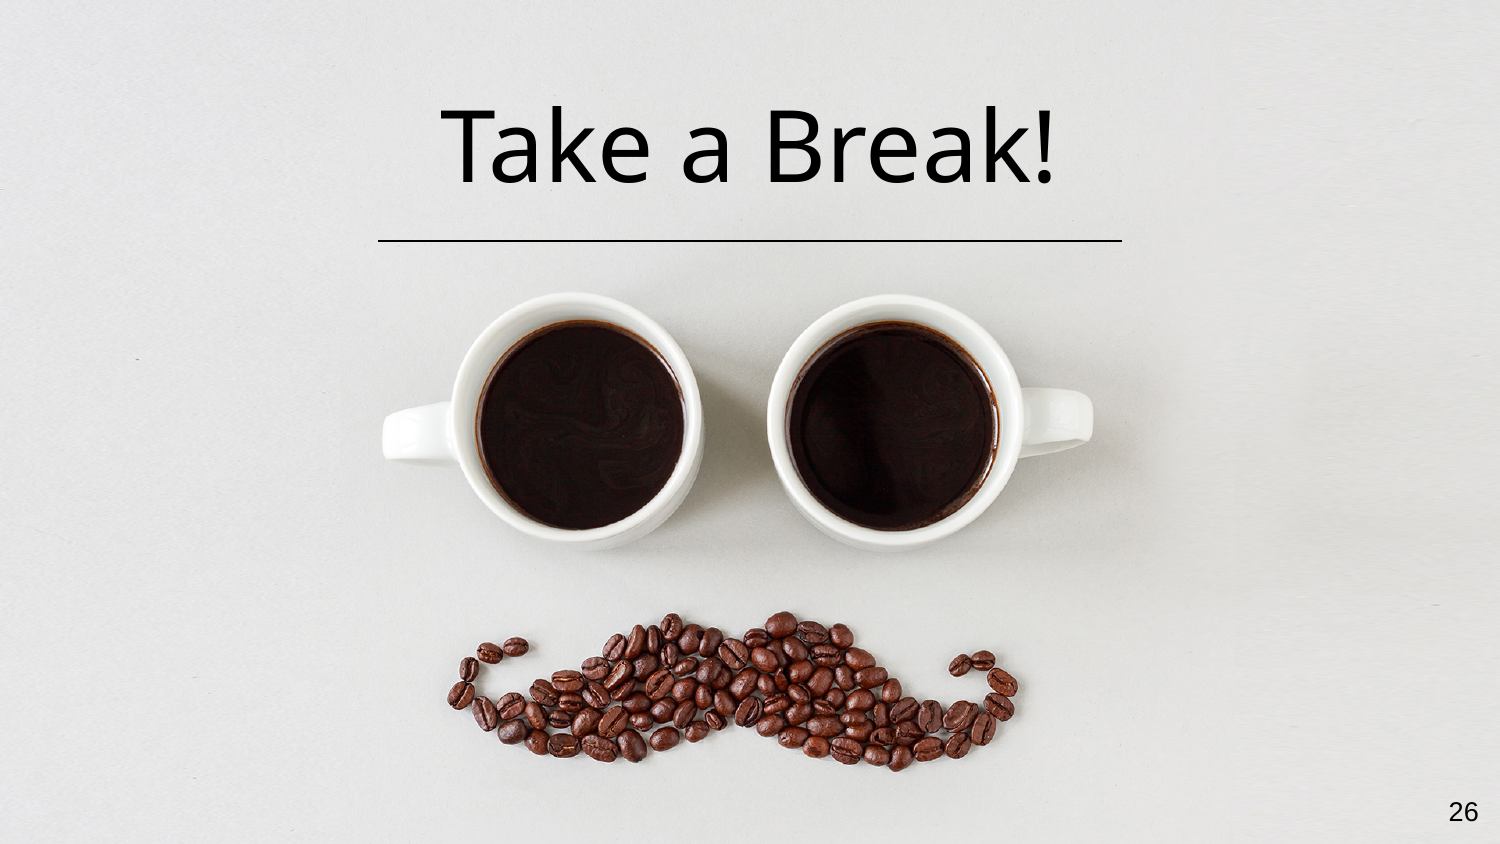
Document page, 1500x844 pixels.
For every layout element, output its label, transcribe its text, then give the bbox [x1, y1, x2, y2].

slide_number 26 [1403, 779, 1494, 844]
picture [0, 0, 1500, 844]
